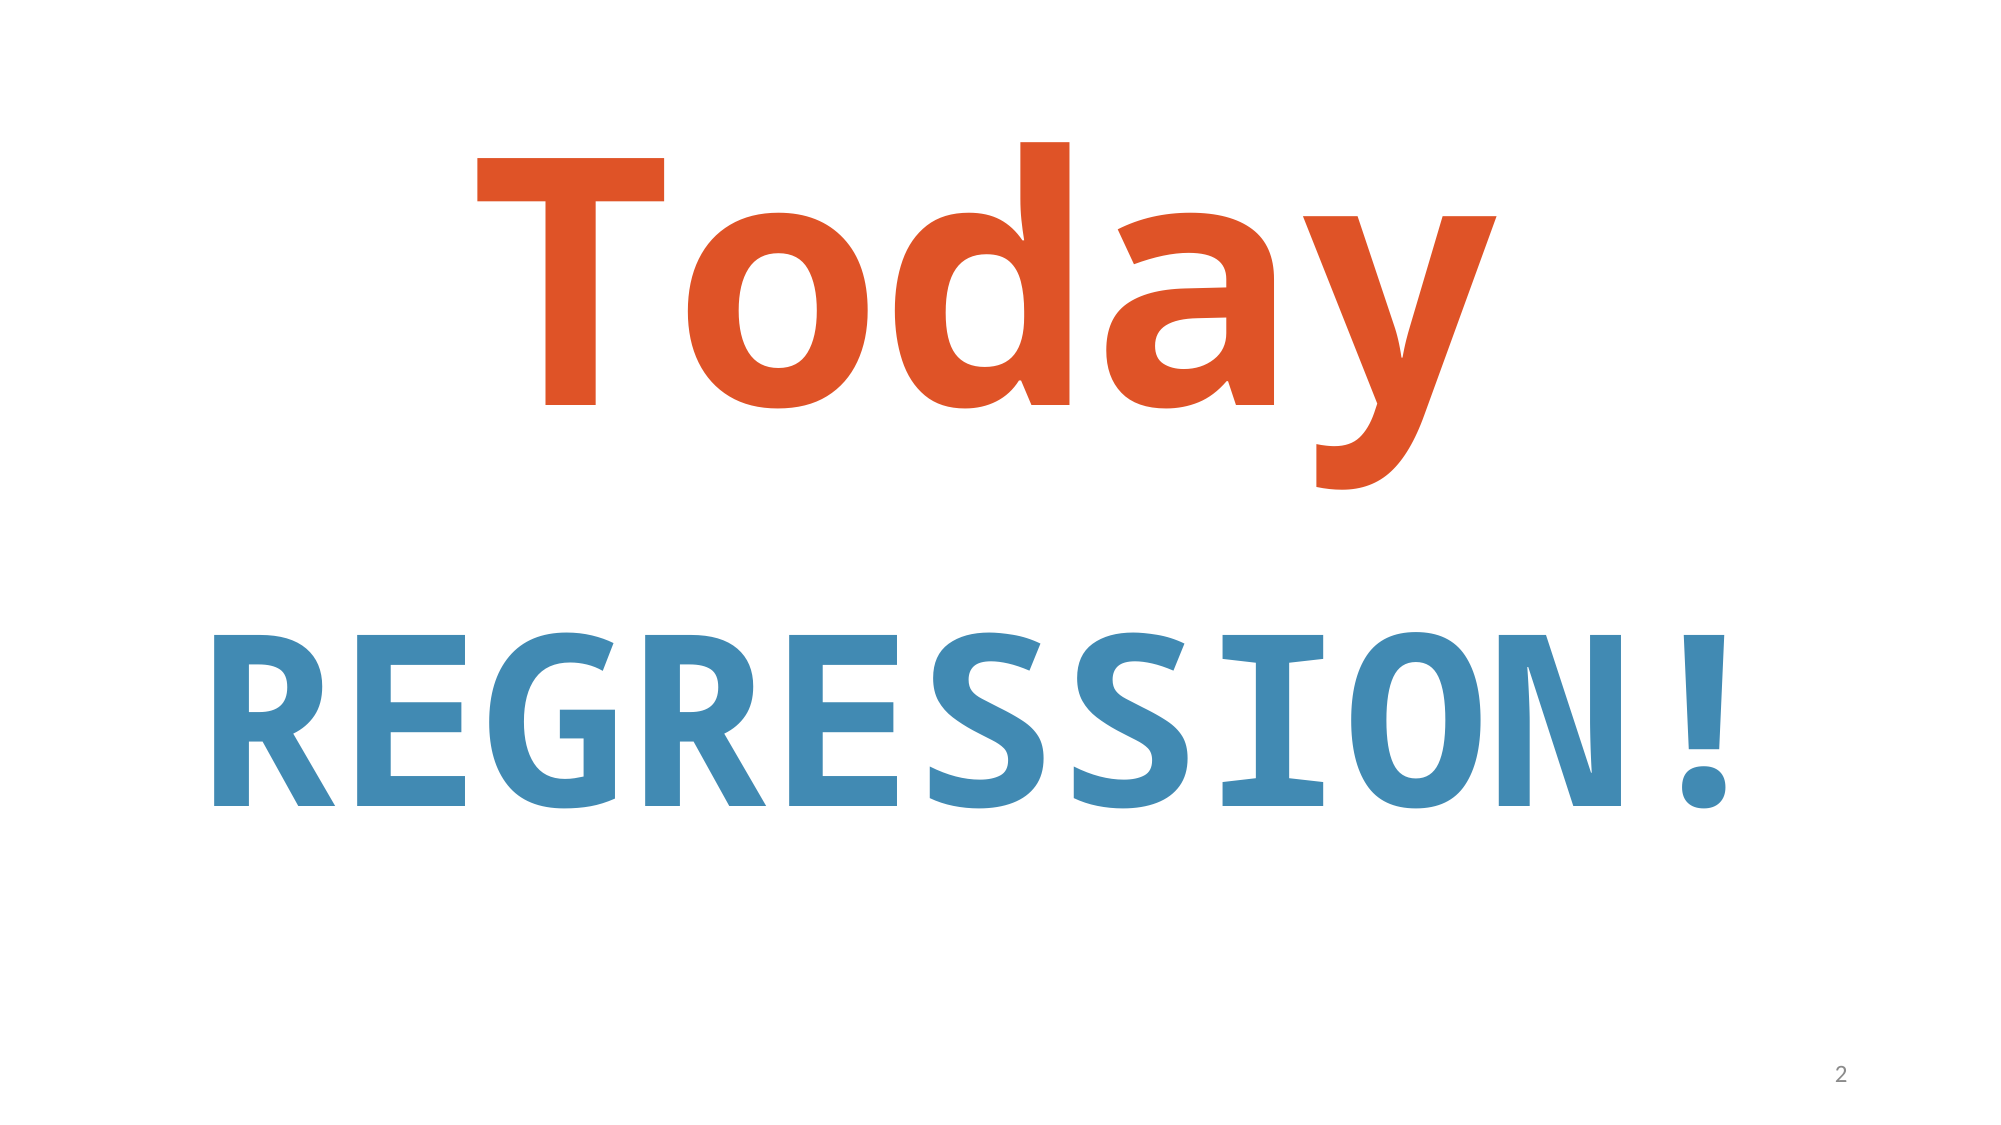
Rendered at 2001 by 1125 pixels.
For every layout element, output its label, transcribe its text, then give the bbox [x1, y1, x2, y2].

slide_number 2 [1412, 1042, 1863, 1103]
title Today [84, 28, 1889, 560]
text_box REGRESSION! [98, 559, 1874, 862]
